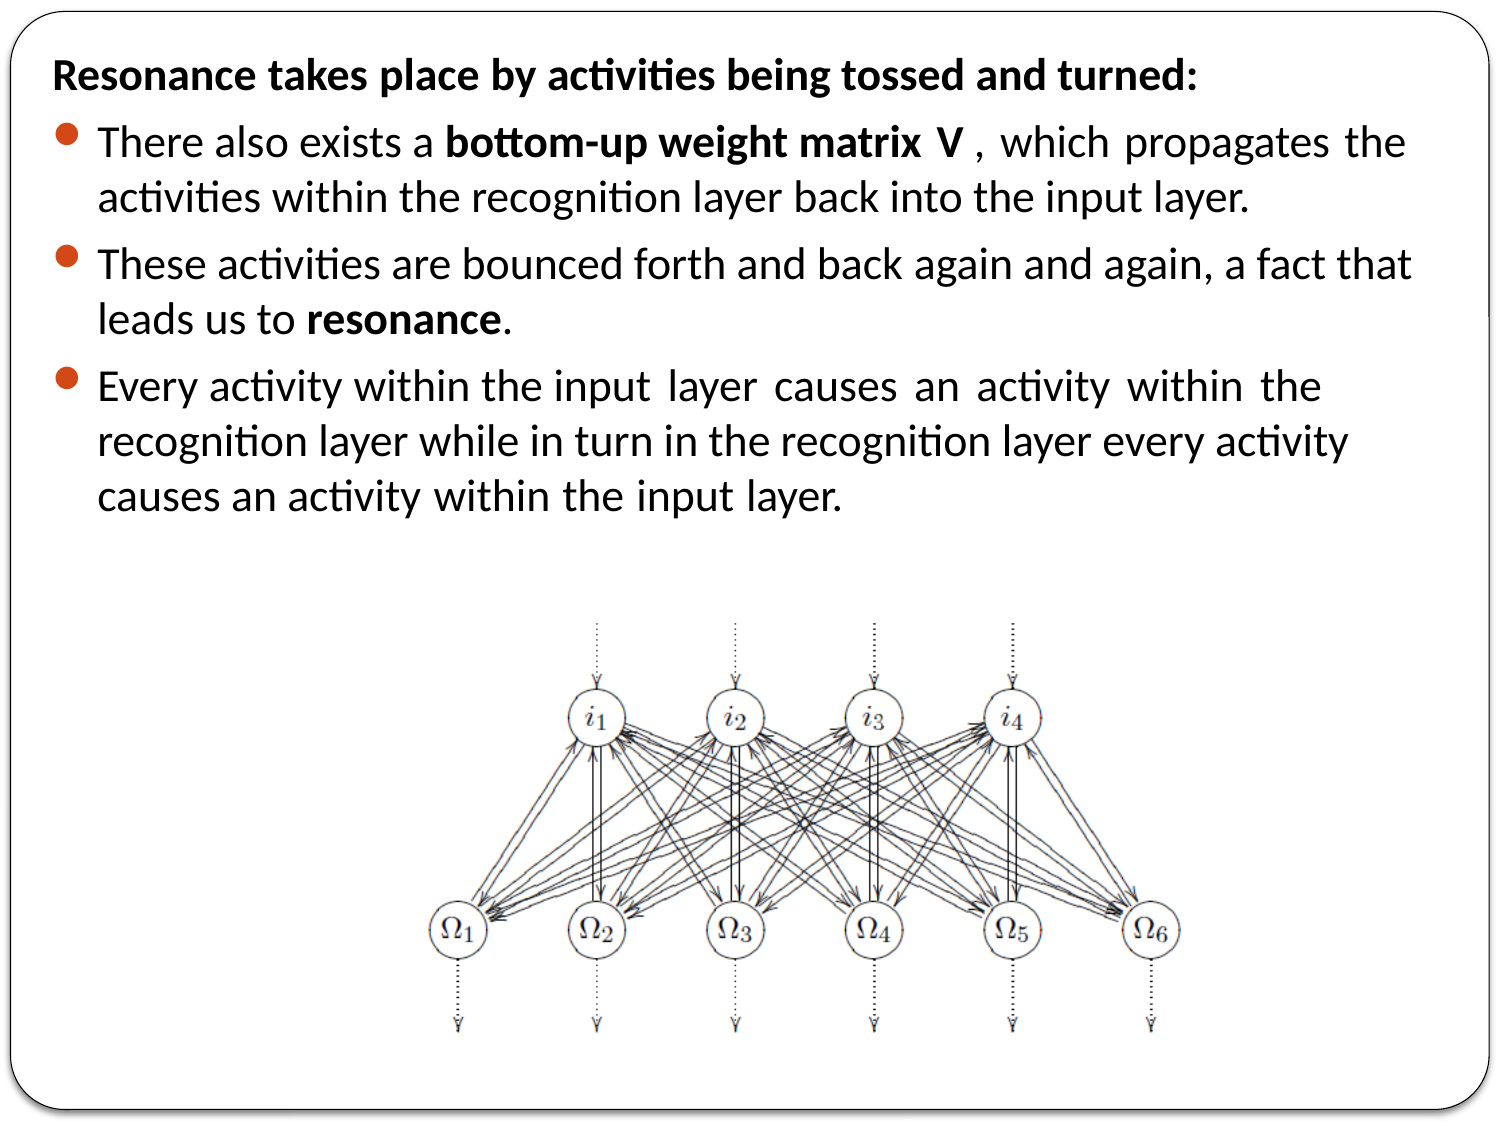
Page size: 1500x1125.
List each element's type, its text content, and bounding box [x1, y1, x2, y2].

picture [337, 542, 1211, 1076]
list Resonance takes place by activities being tossed and turned: There also exists a bottom-up weight matrix V , which propagates the activities within the recognition layer back into the input layer. These activities are bounced forth and back again and again, a fact that leads us to resonance. Every activity within the input layer causes an activity within the recognition layer while in turn in the recognition layer every activity causes an activity within the input layer. [37, 37, 1463, 1075]
